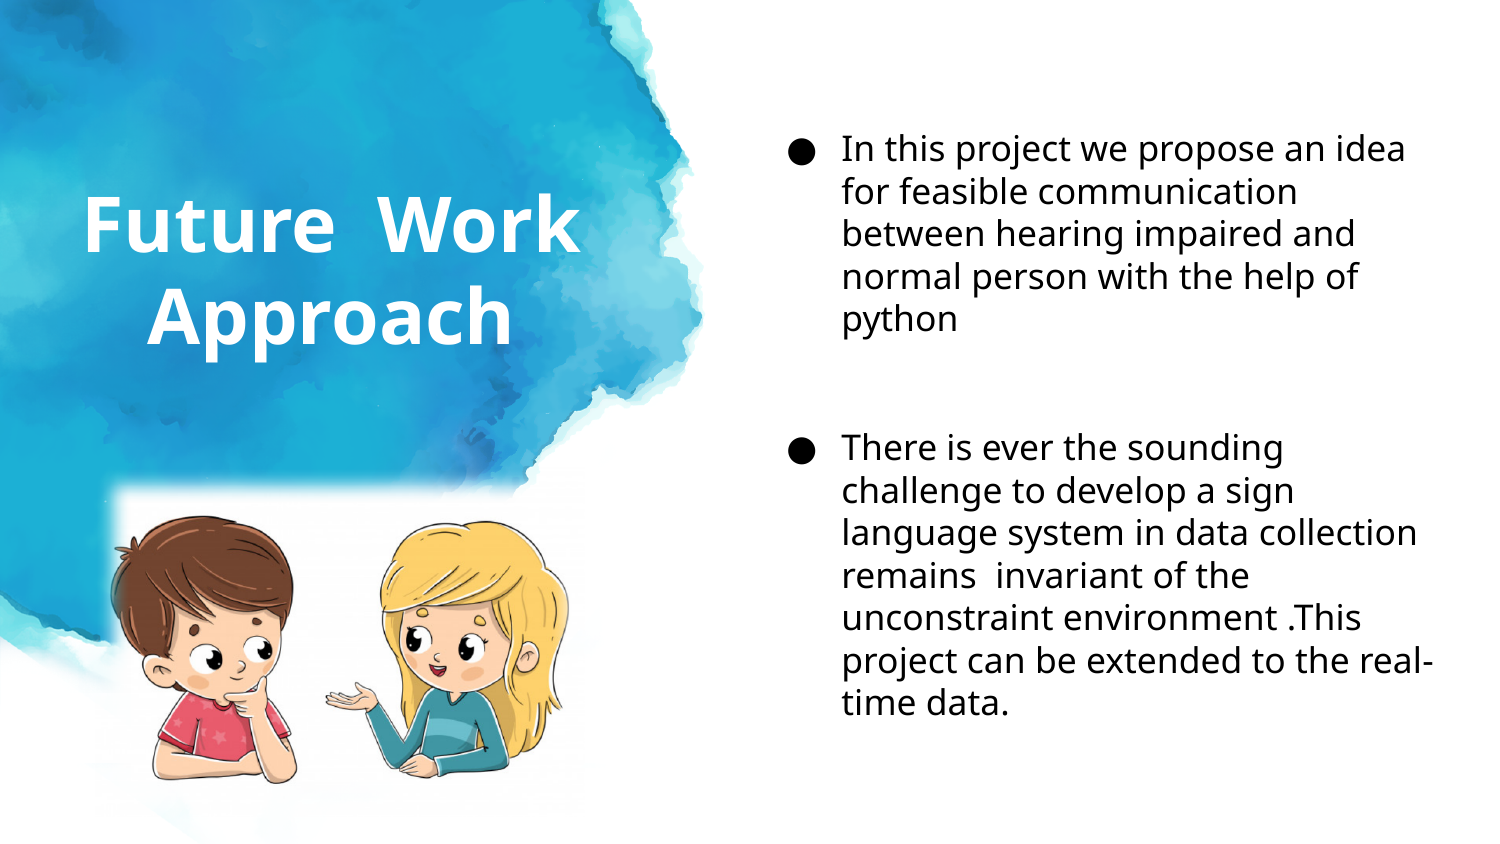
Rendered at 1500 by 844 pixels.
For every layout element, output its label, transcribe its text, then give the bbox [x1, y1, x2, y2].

title Future Work Approach [20, 89, 643, 446]
subtitle There is ever the sounding challenge to develop a sign language system in data collection remains invariant of the unconstraint environment .This project can be extended to the real-time data. [751, 410, 1457, 684]
subtitle In this project we propose an idea for feasible communication between hearing impaired and normal person with the help of python [751, 111, 1466, 424]
picture [0, 0, 1500, 844]
